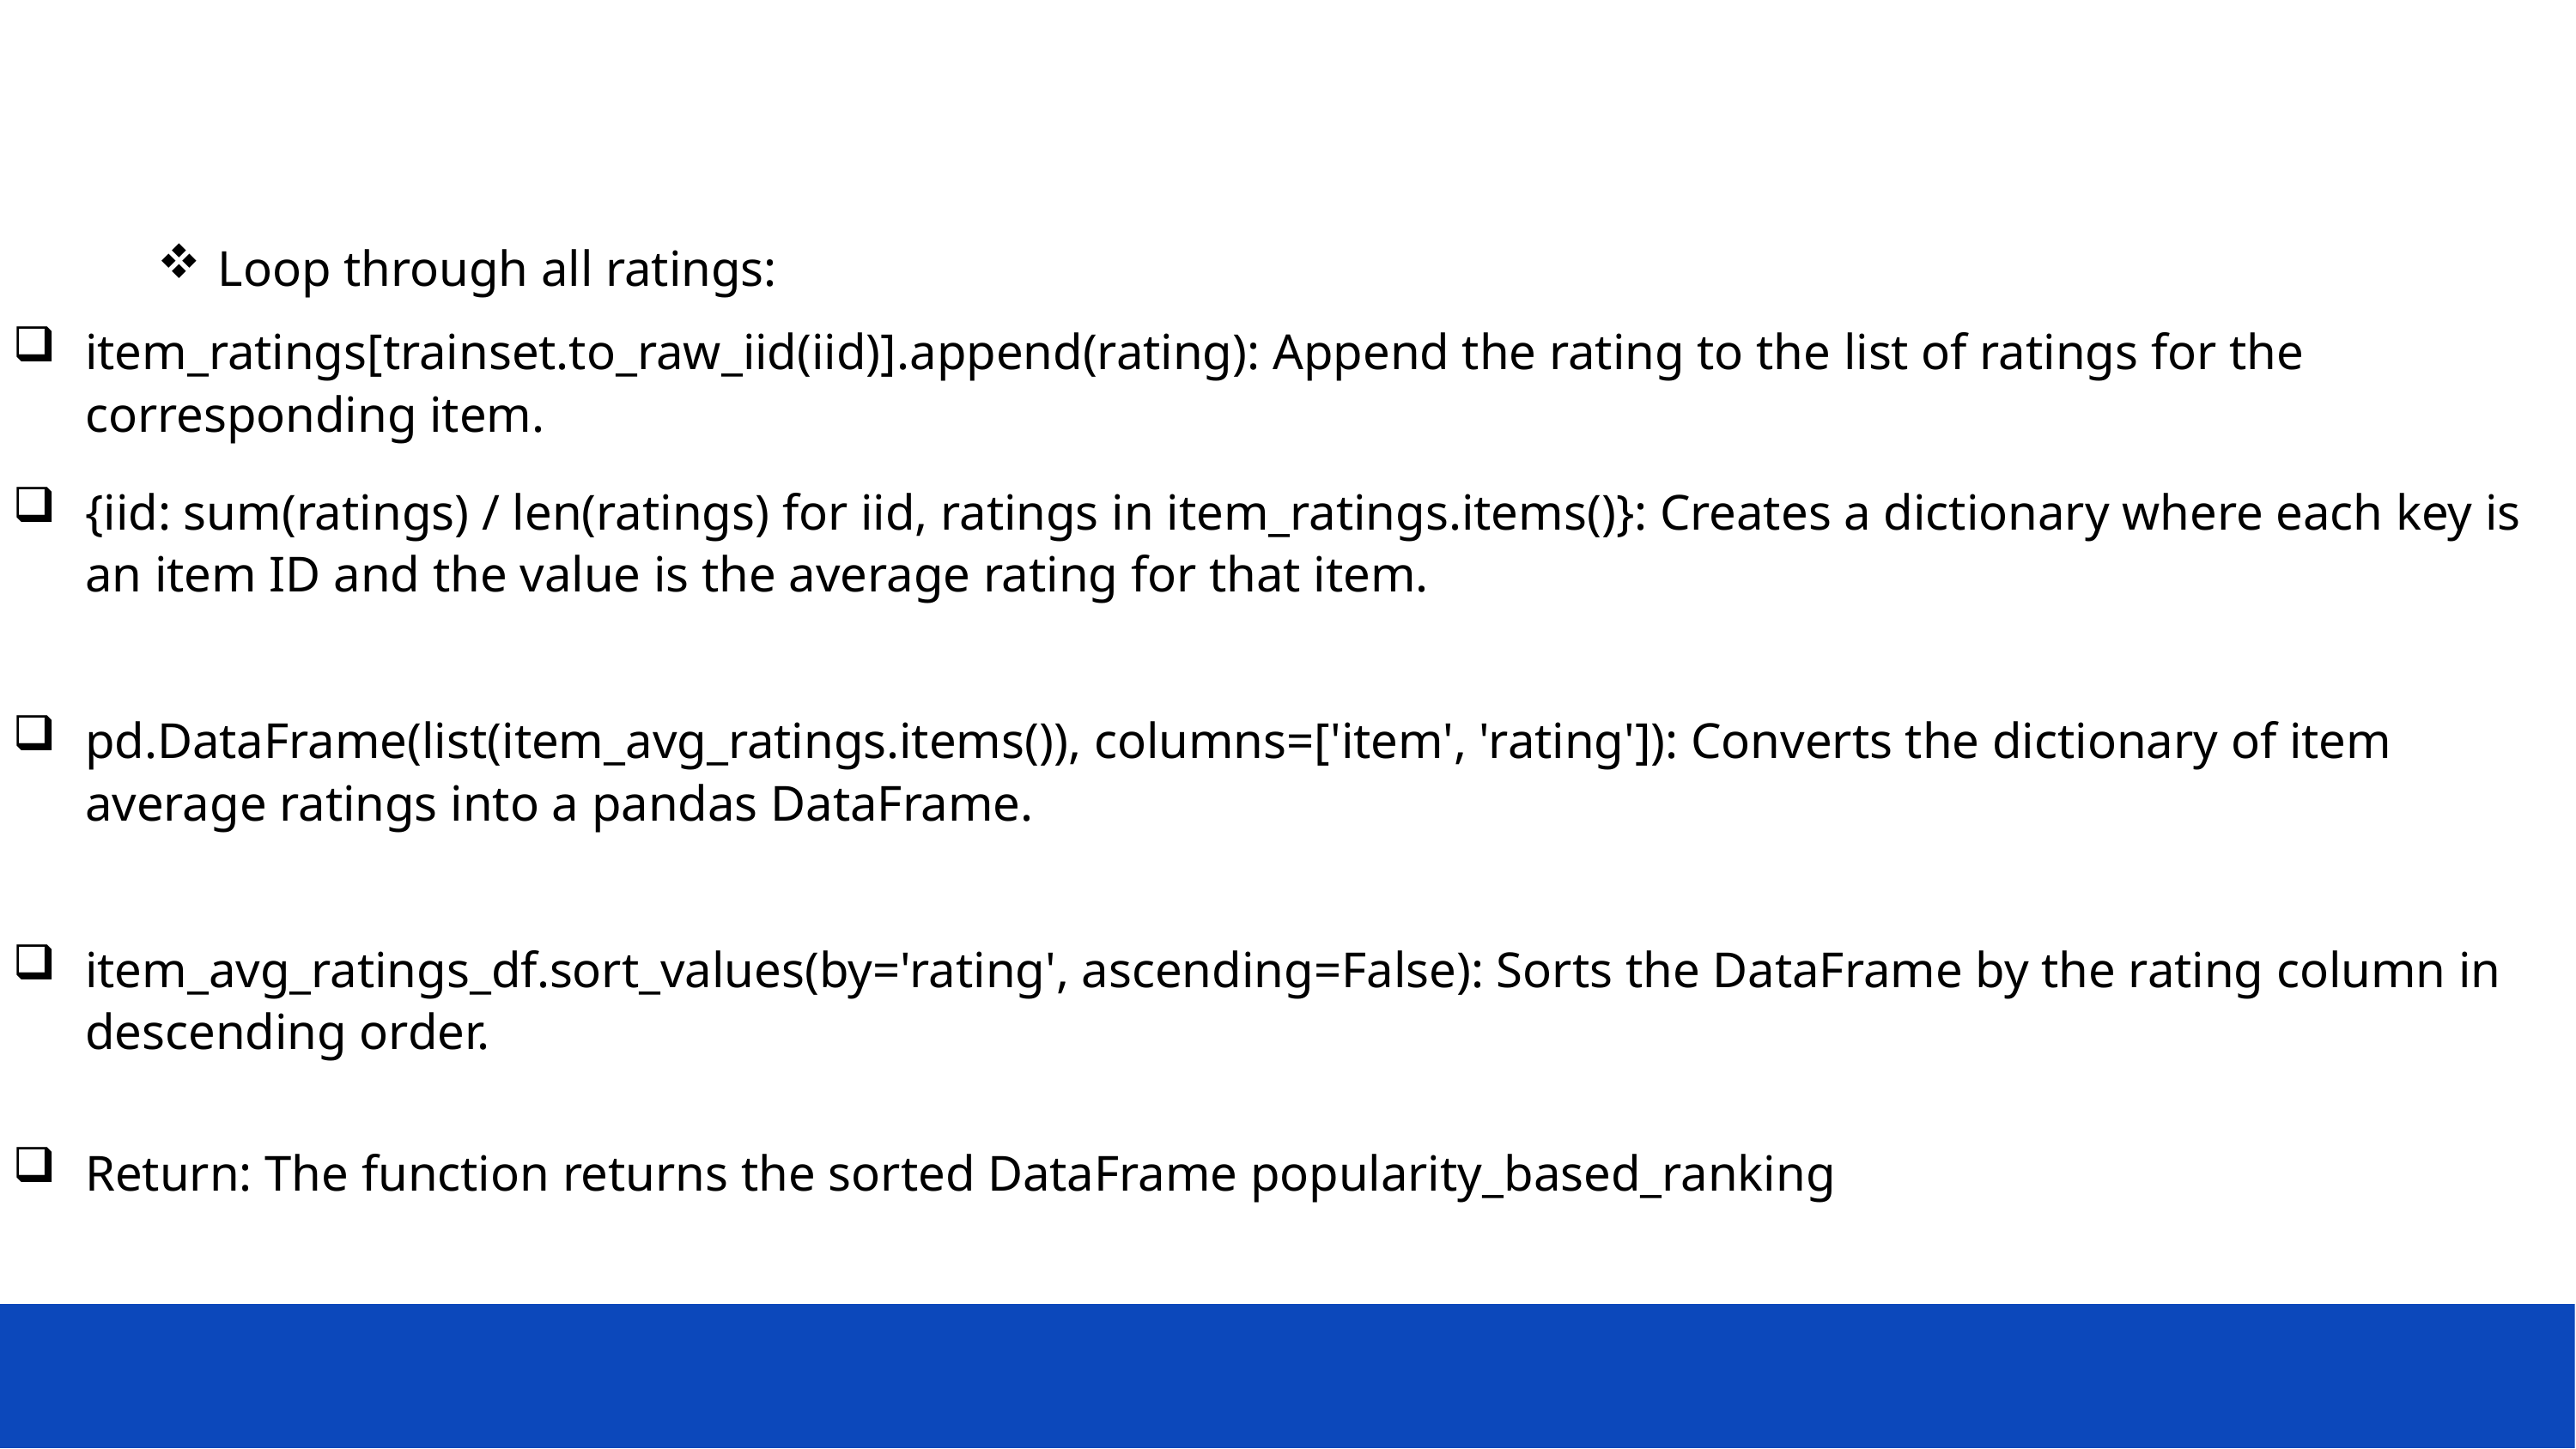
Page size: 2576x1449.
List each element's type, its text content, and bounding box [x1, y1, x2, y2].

text_box Loop through all ratings: item_ratings[trainset.to_raw_iid(iid)].append(rating): Append the rating to the list of ratings for the corresponding item. {iid: sum(ratings) / len(ratings) for iid, ratings in item_ratings.items()}: Creates a dictionary where each key is an item ID and the value is the average rating for that item. pd.DataFrame(list(item_avg_ratings.items()), columns=['item', 'rating']): Converts the dictionary of item average ratings into a pandas DataFrame. item_avg_ratings_df.sort_values(by='rating', ascending=False): Sorts the DataFrame by the rating column in descending order. Return: The function returns the sorted DataFrame popularity_based_ranking [0, 227, 2576, 1207]
